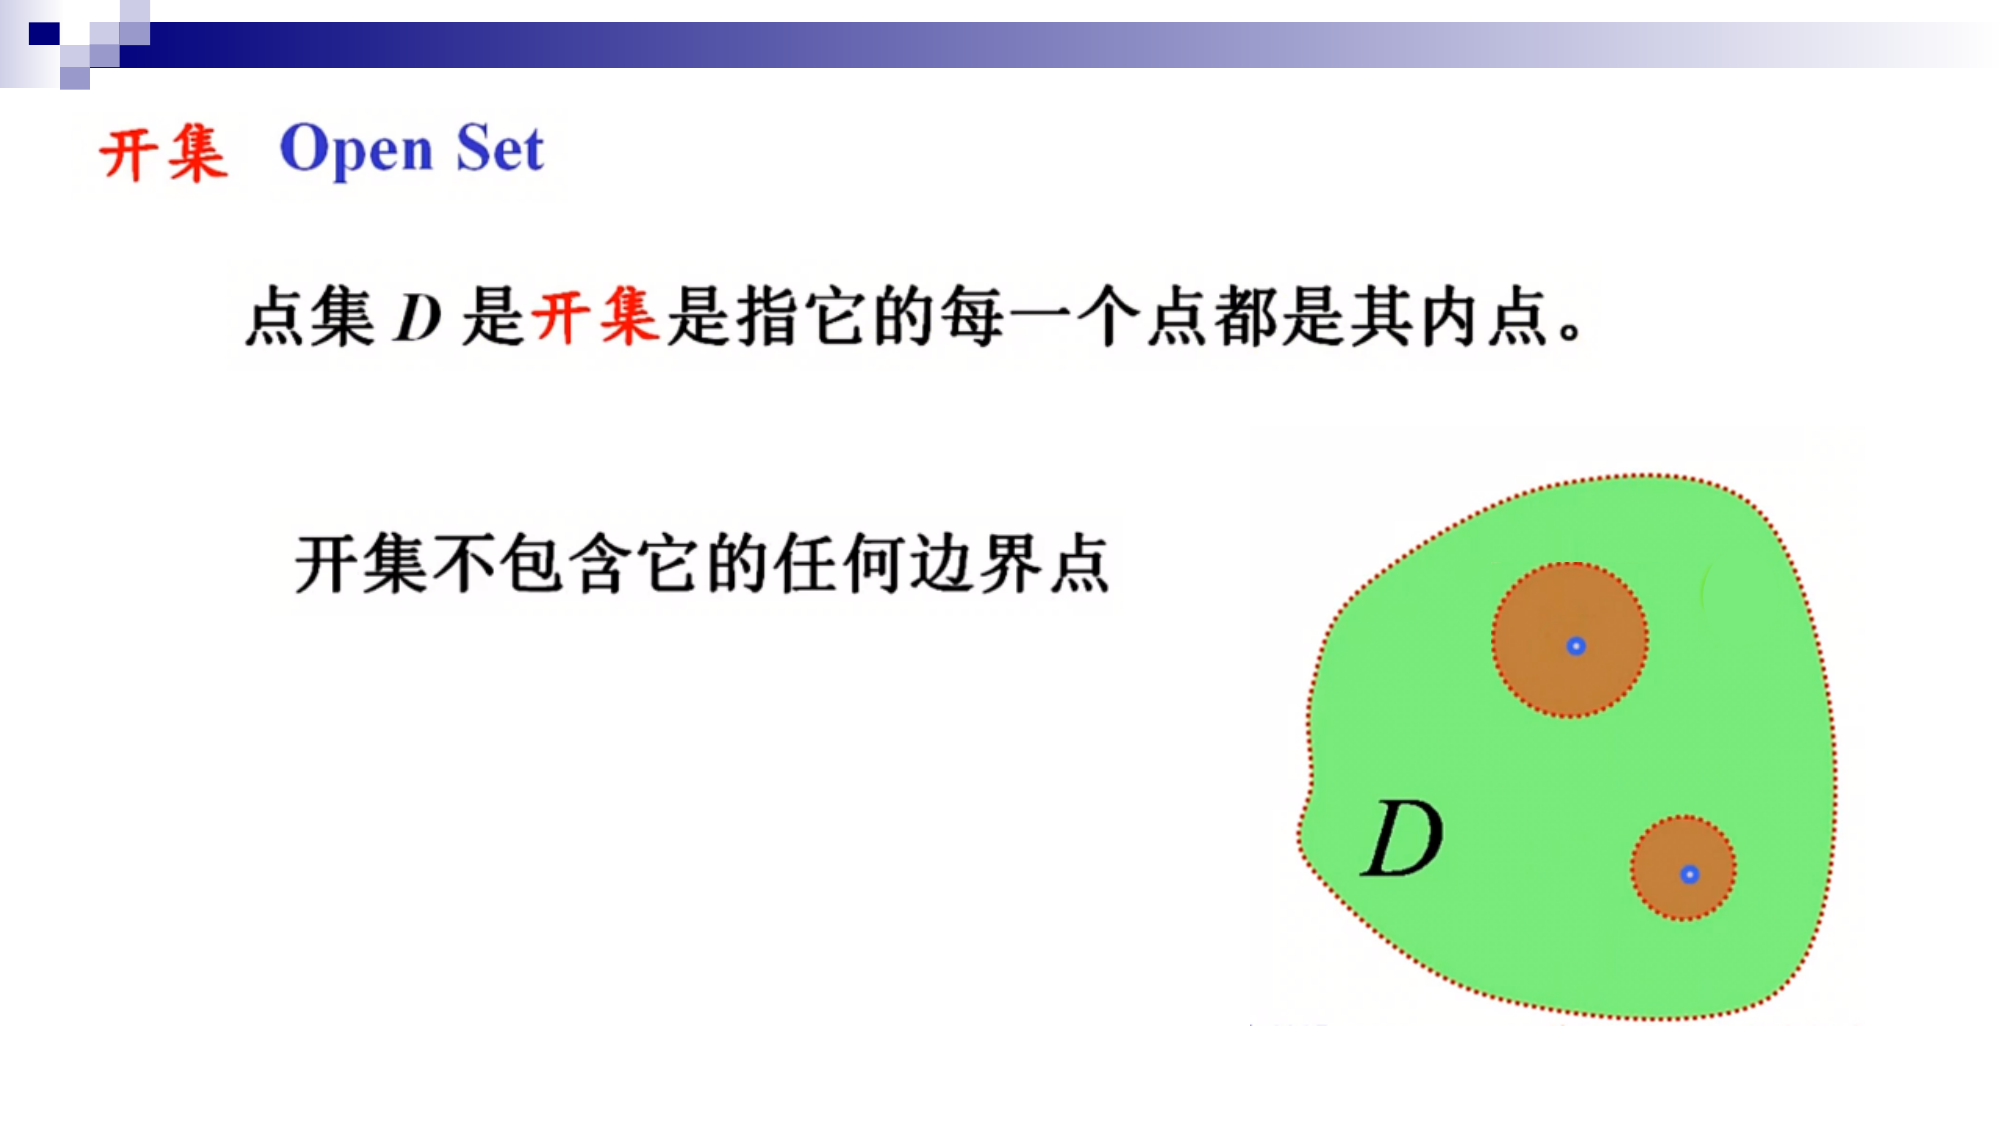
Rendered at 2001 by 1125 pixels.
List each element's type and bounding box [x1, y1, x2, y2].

picture [71, 112, 248, 199]
picture [1250, 426, 1865, 1026]
picture [227, 259, 1601, 371]
picture [270, 508, 1123, 617]
picture [270, 107, 568, 204]
